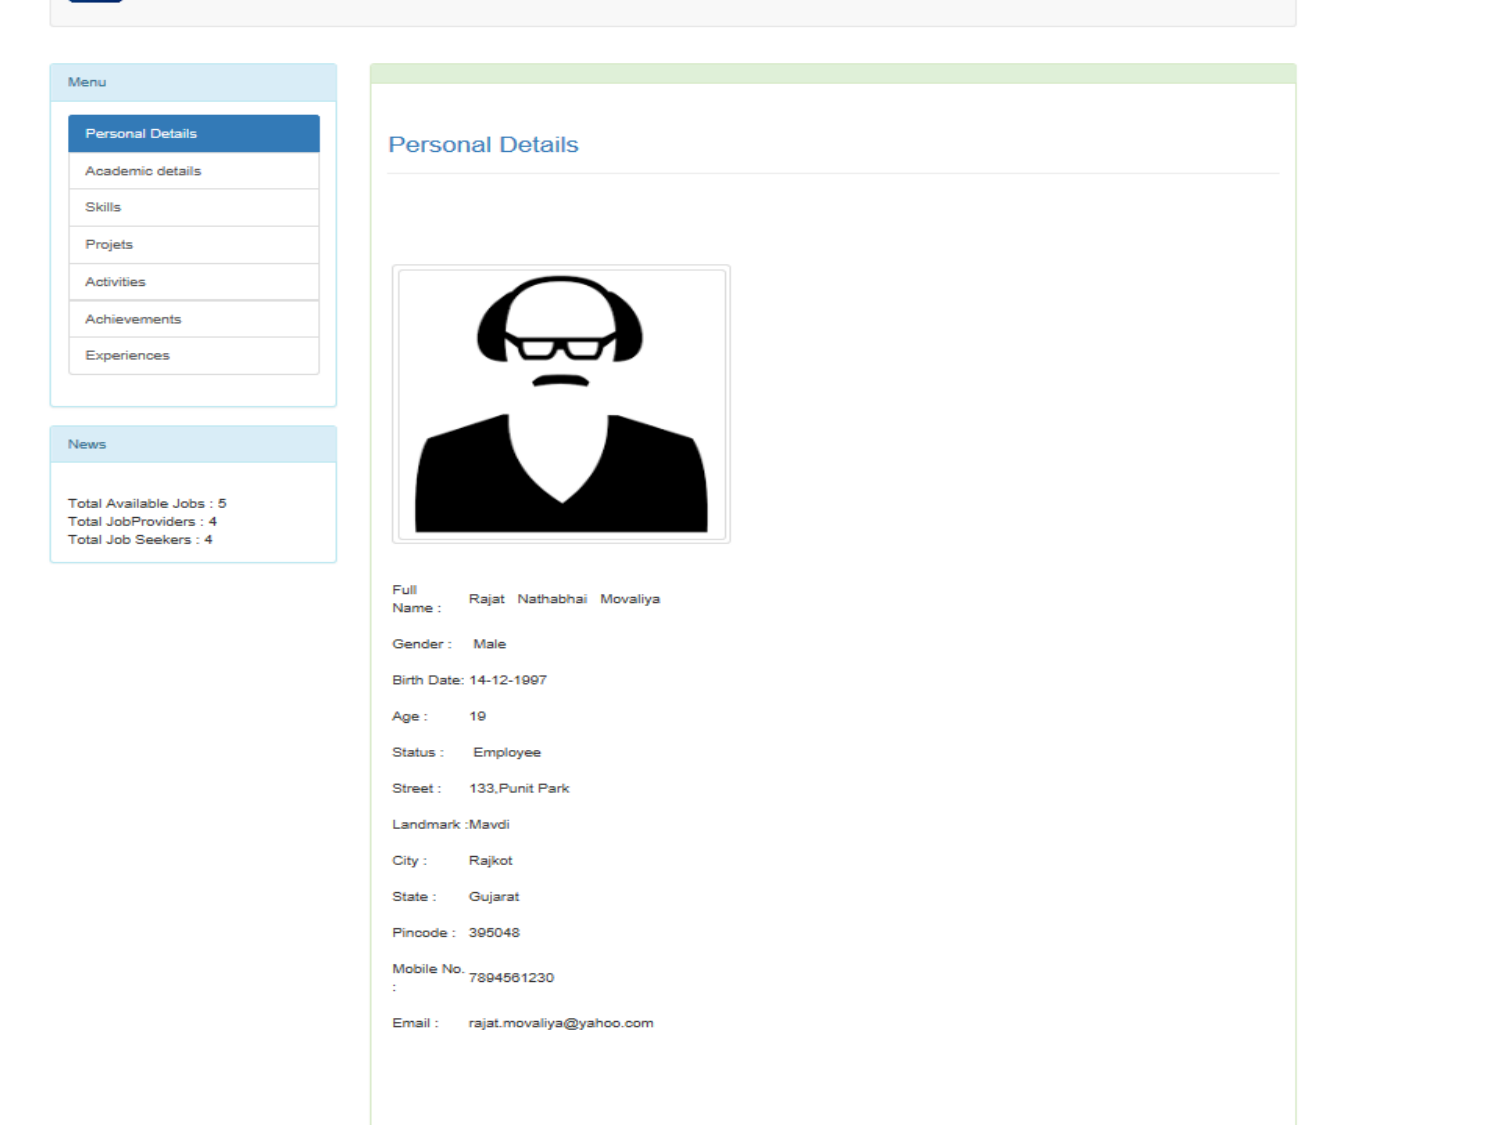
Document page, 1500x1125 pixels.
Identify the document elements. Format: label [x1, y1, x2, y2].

list [0, 0, 1500, 1125]
